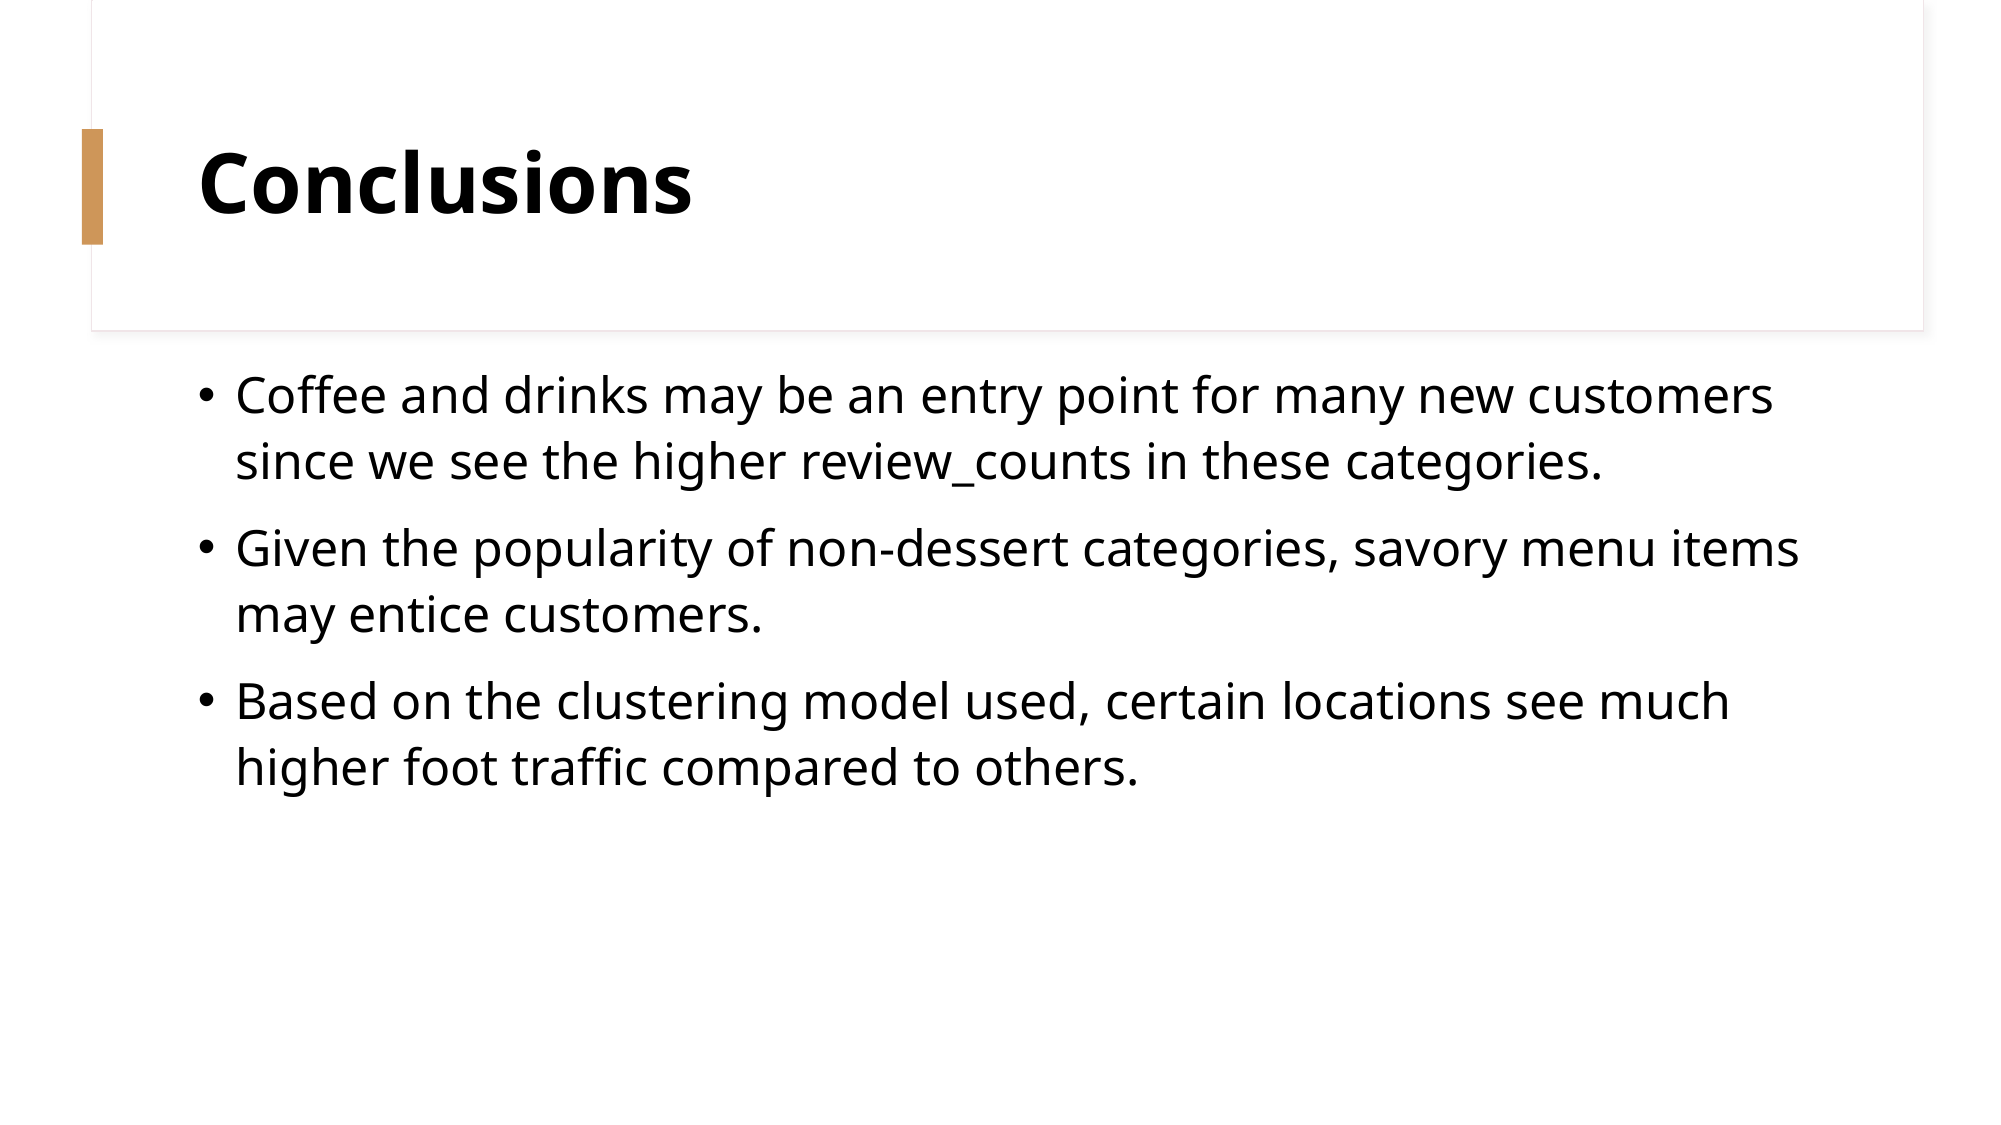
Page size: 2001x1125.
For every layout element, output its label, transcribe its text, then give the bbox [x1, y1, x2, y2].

title Conclusions [183, 90, 1851, 284]
list Coffee and drinks may be an entry point for many new customers since we see the higher review_counts in these categories. Given the popularity of non-dessert categories, savory menu items may entice customers. Based on the clustering model used, certain locations see much higher foot traffic compared to others. [183, 350, 1851, 957]
